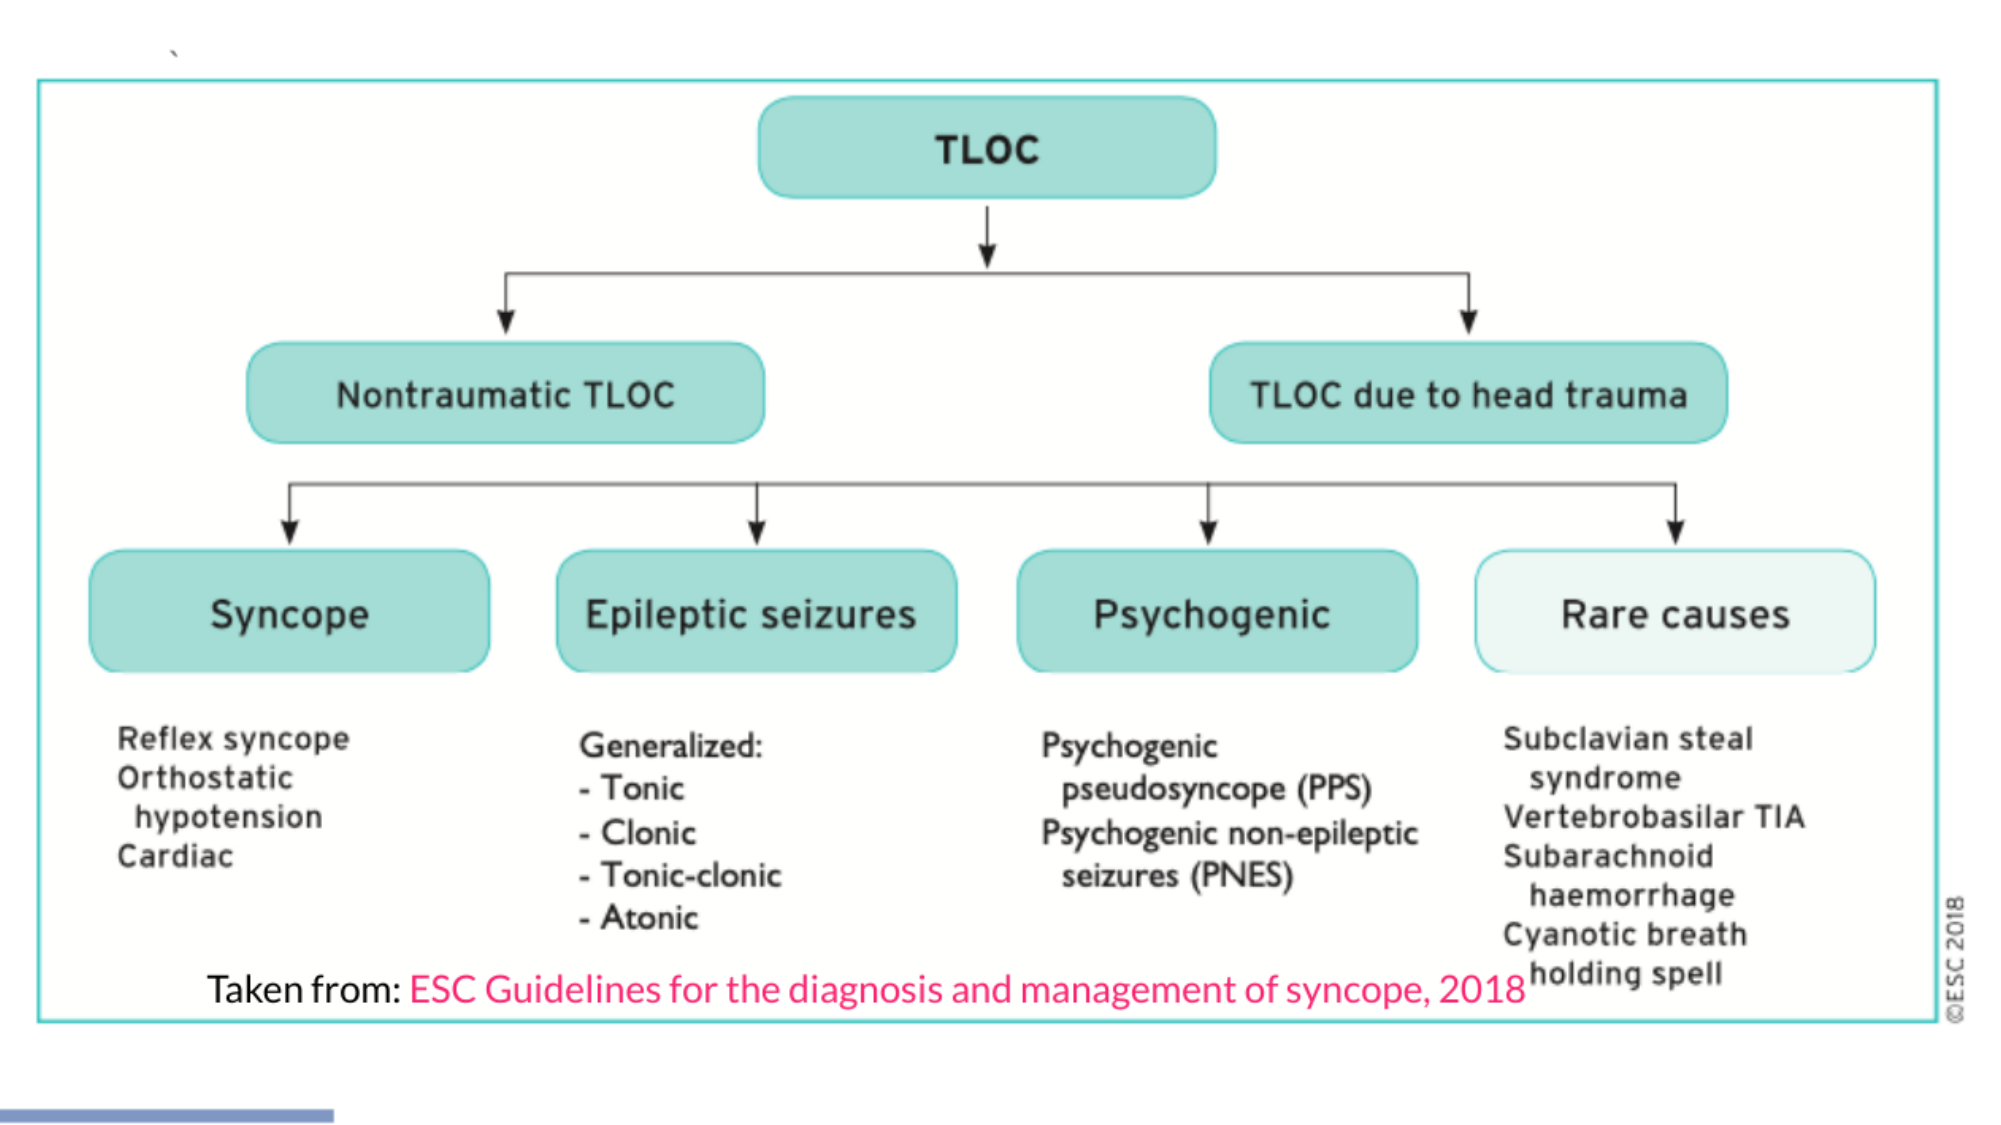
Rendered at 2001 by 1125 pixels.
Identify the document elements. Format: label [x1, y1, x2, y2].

list [0, 0, 2000, 1125]
